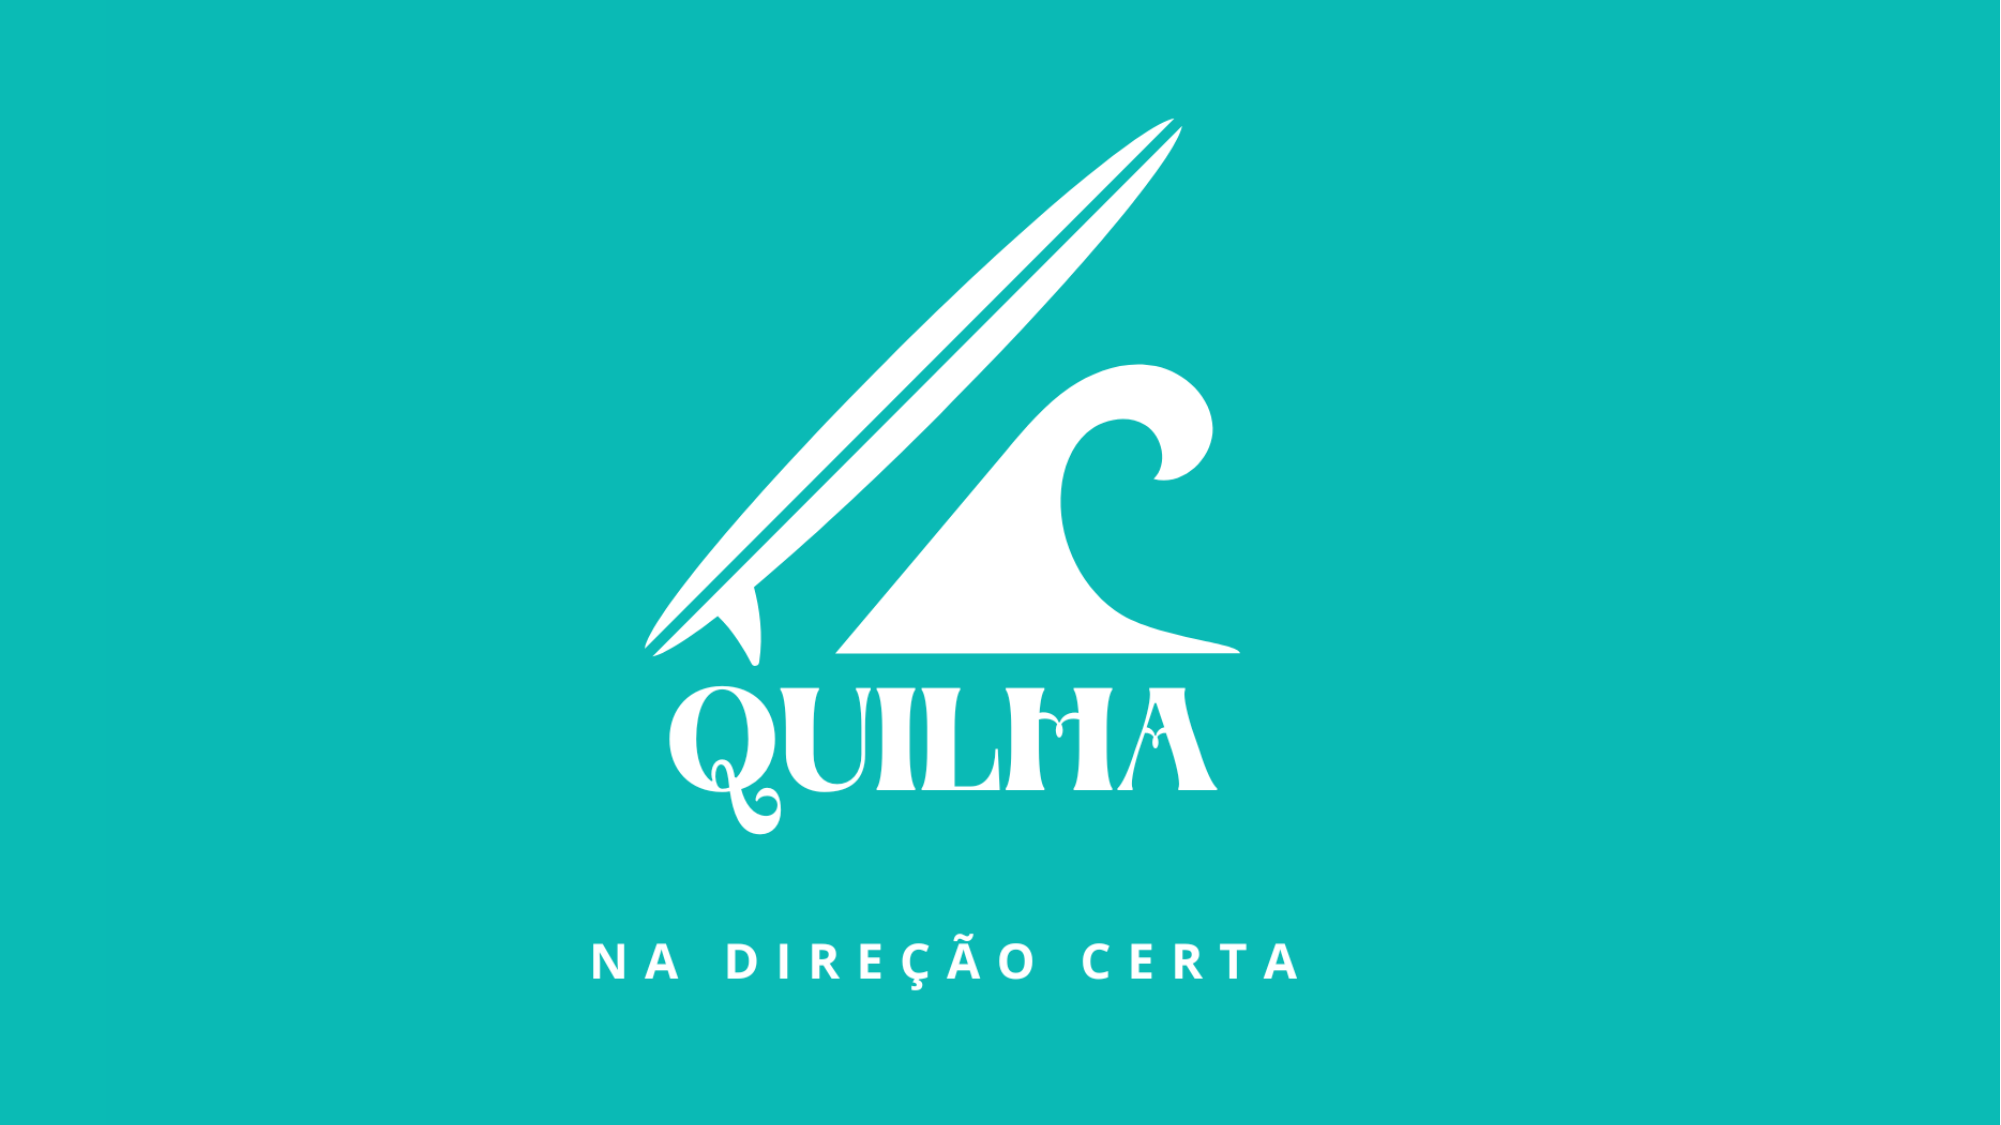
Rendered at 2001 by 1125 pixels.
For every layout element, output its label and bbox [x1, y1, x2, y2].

picture [106, 0, 1780, 1125]
